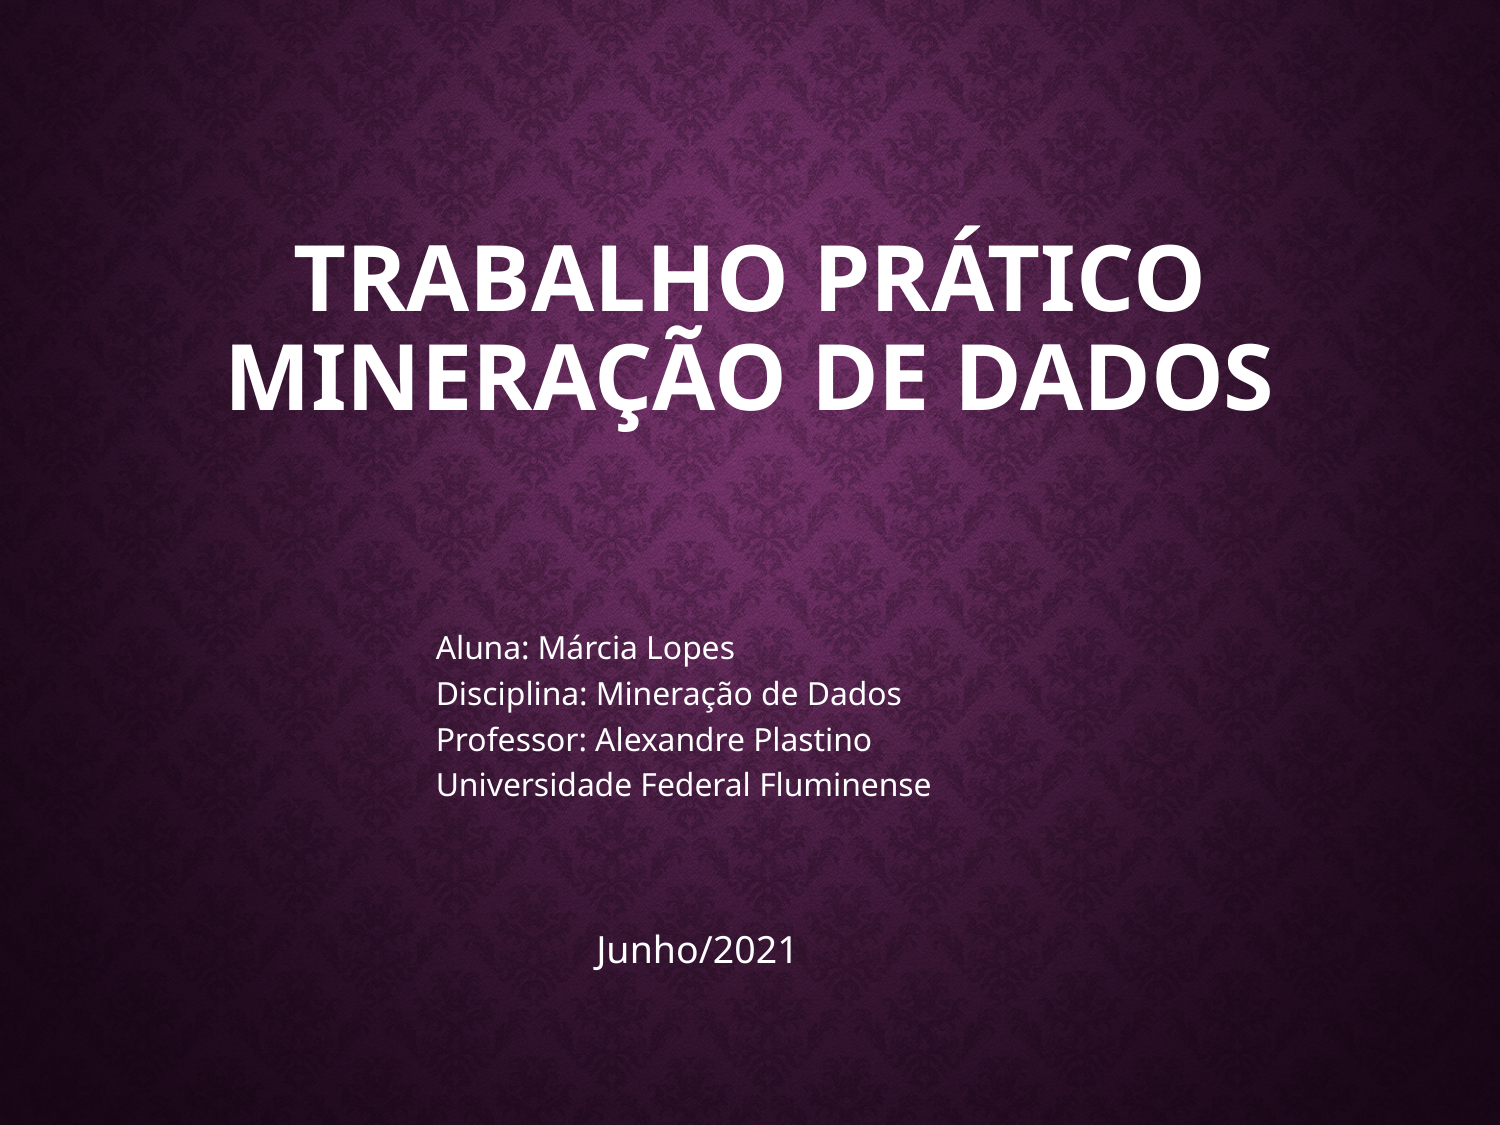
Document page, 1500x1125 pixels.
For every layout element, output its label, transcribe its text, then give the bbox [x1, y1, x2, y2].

title Trabalho prático mineração de dados [112, 212, 1388, 439]
subtitle Aluna: Márcia Lopes Disciplina: Mineração de Dados Professor: Alexandre Plastino Universidade Federal Fluminense [420, 612, 1080, 813]
text_box Junho/2021 [581, 909, 919, 1014]
